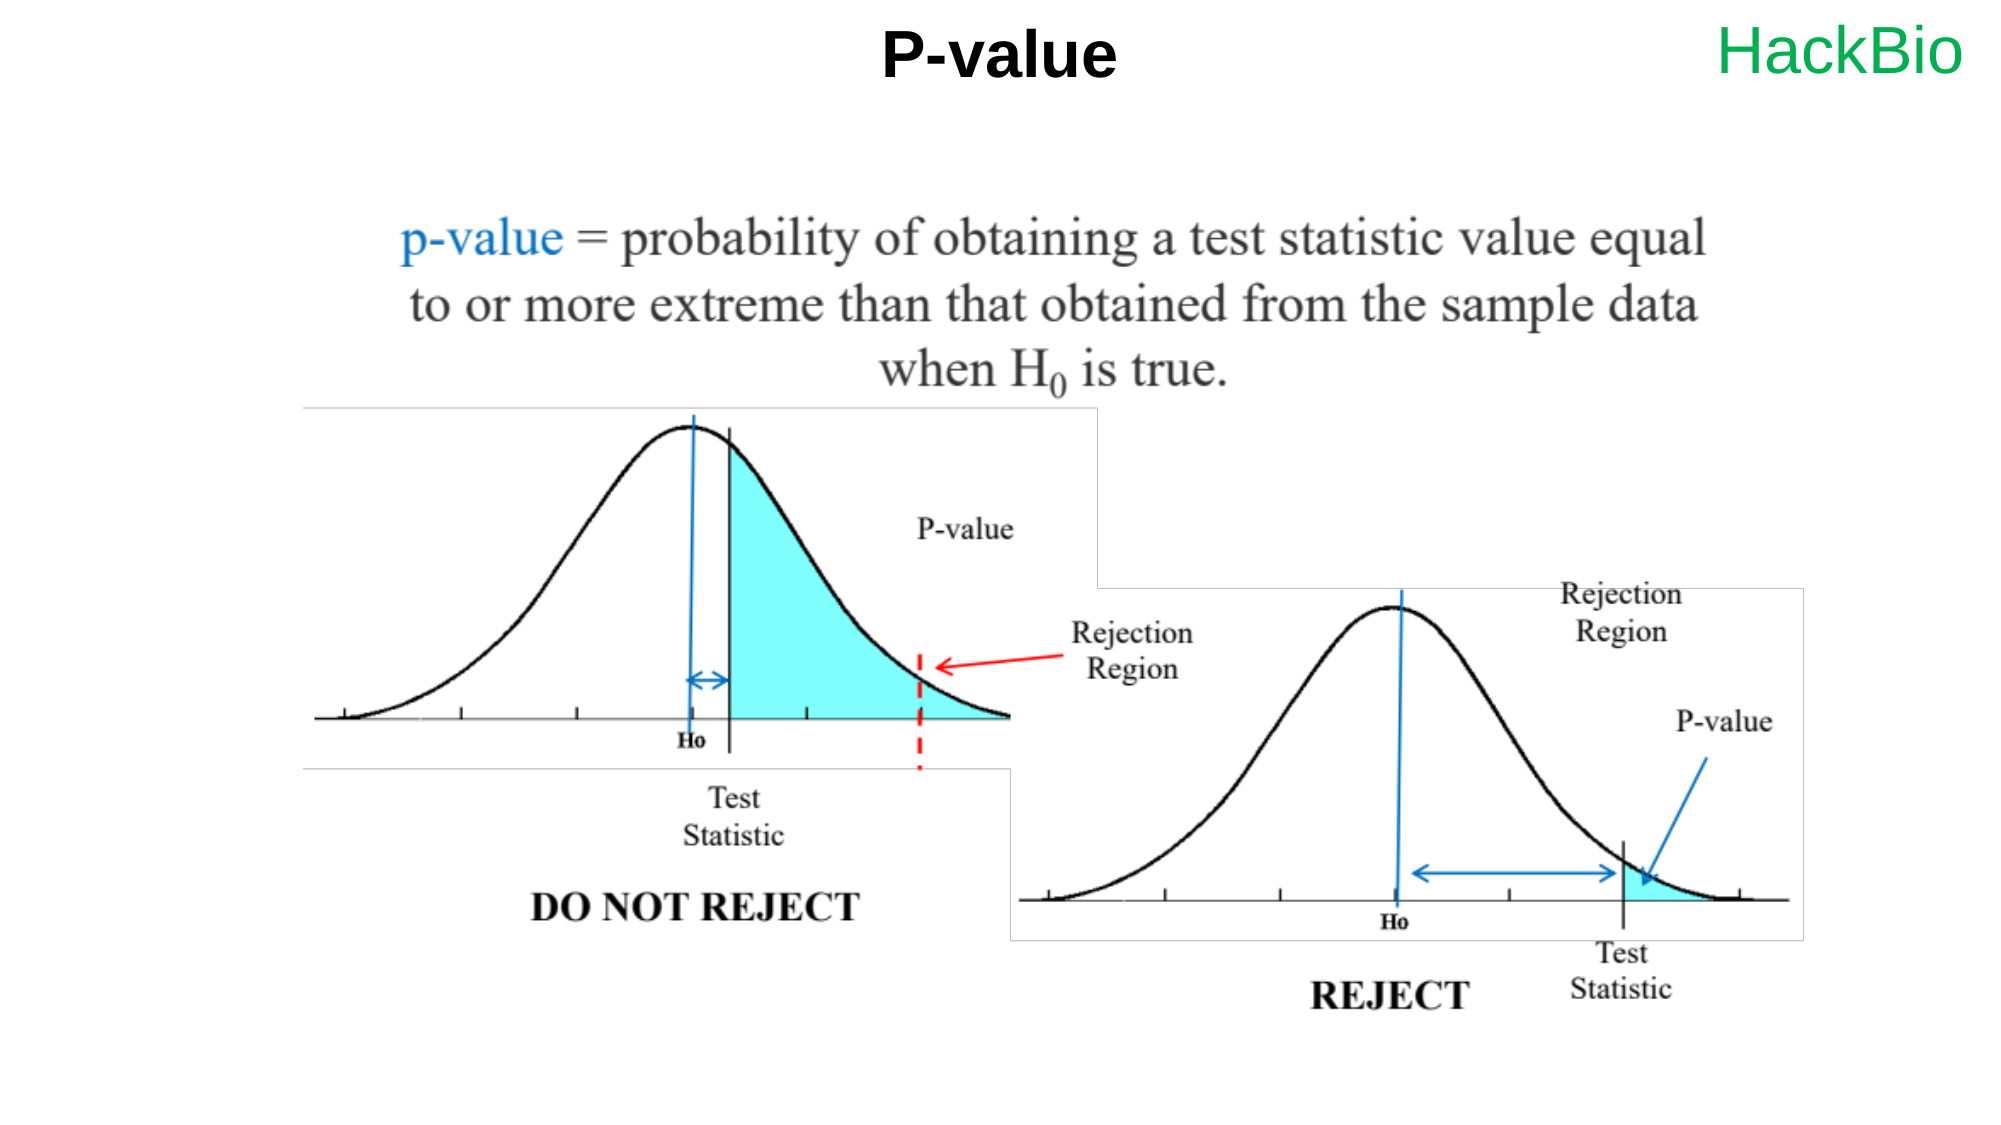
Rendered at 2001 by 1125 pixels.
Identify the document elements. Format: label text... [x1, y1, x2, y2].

title P-value [0, 0, 2000, 112]
picture [303, 153, 1818, 1043]
